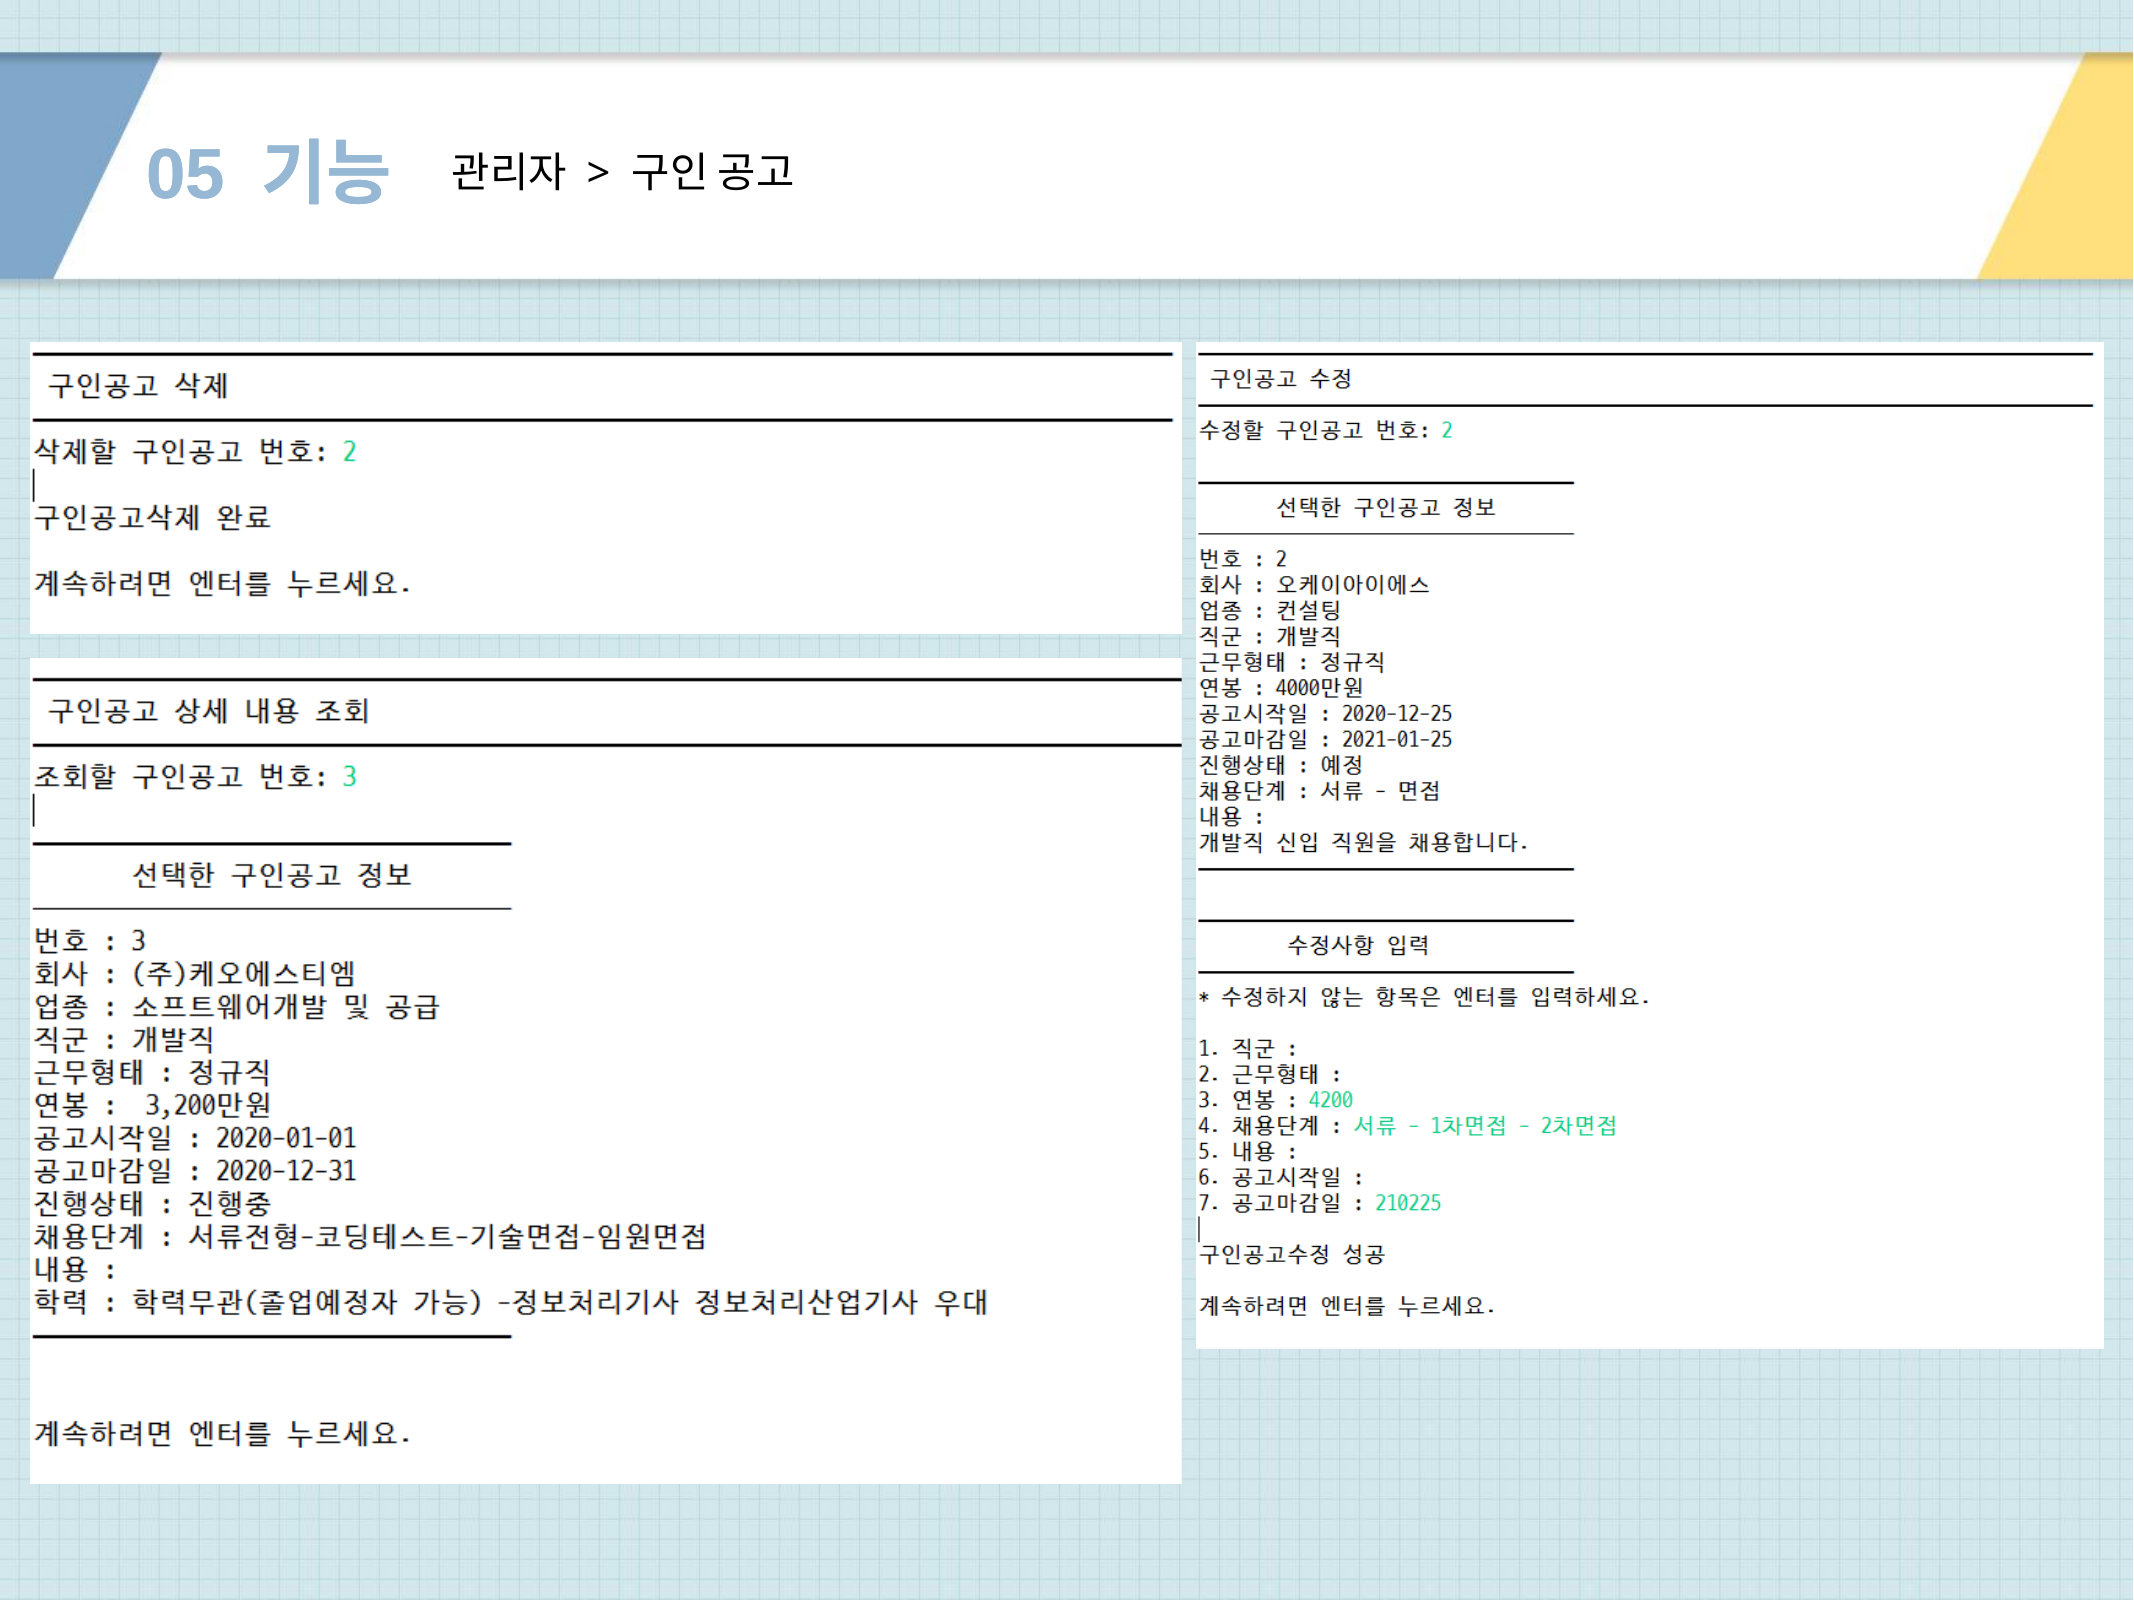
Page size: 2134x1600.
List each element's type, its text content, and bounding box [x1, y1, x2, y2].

picture [0, 0, 2134, 1600]
text_box 관리자 > 구인 공고 [436, 130, 1924, 211]
text_box 05 기능 [136, 77, 1924, 264]
